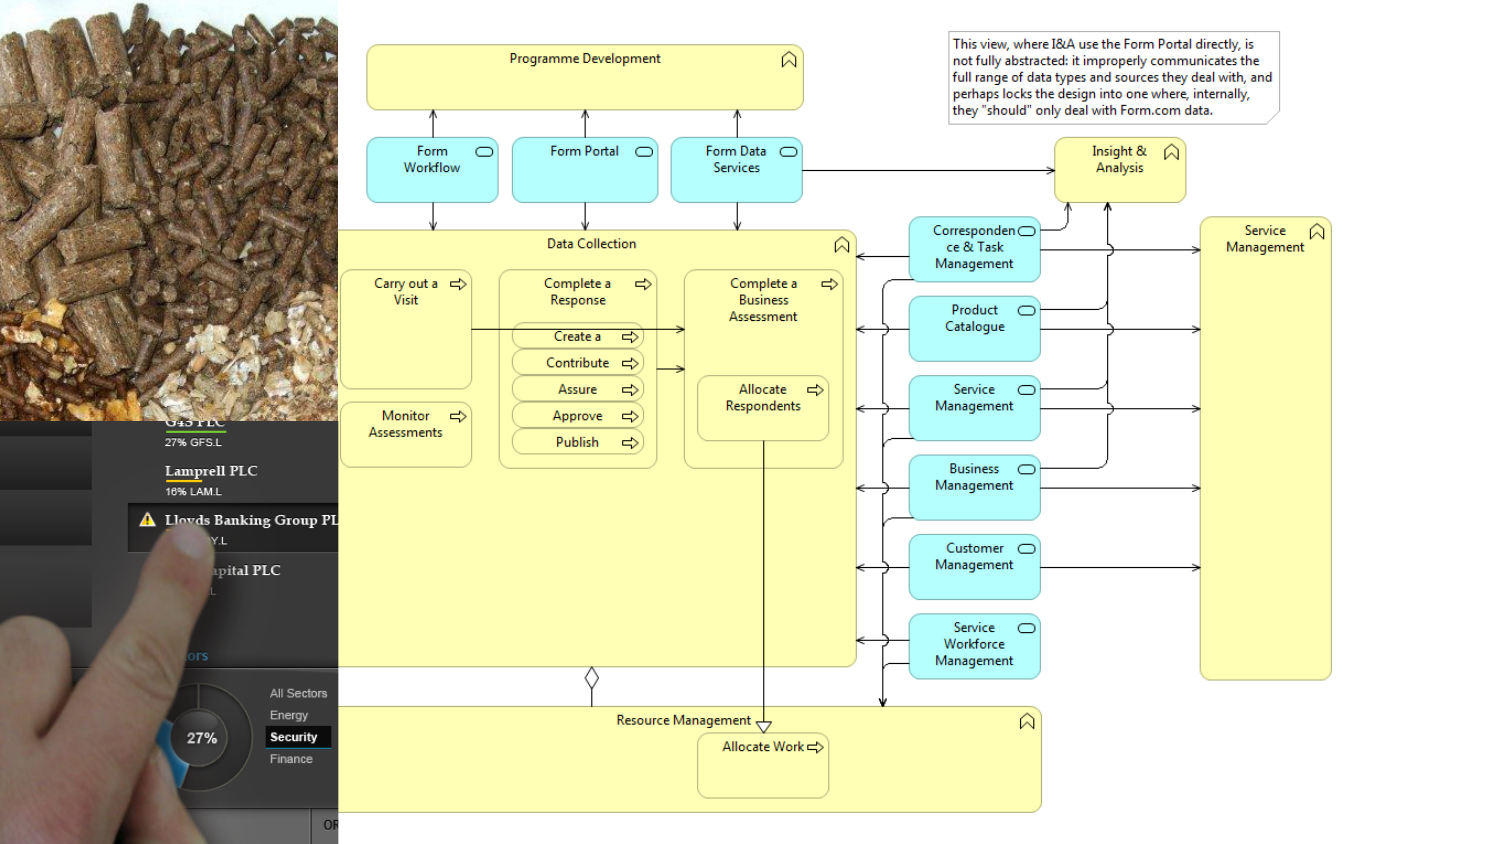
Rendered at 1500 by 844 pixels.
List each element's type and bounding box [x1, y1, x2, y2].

picture [0, 0, 339, 844]
list [345, 19, 1343, 824]
